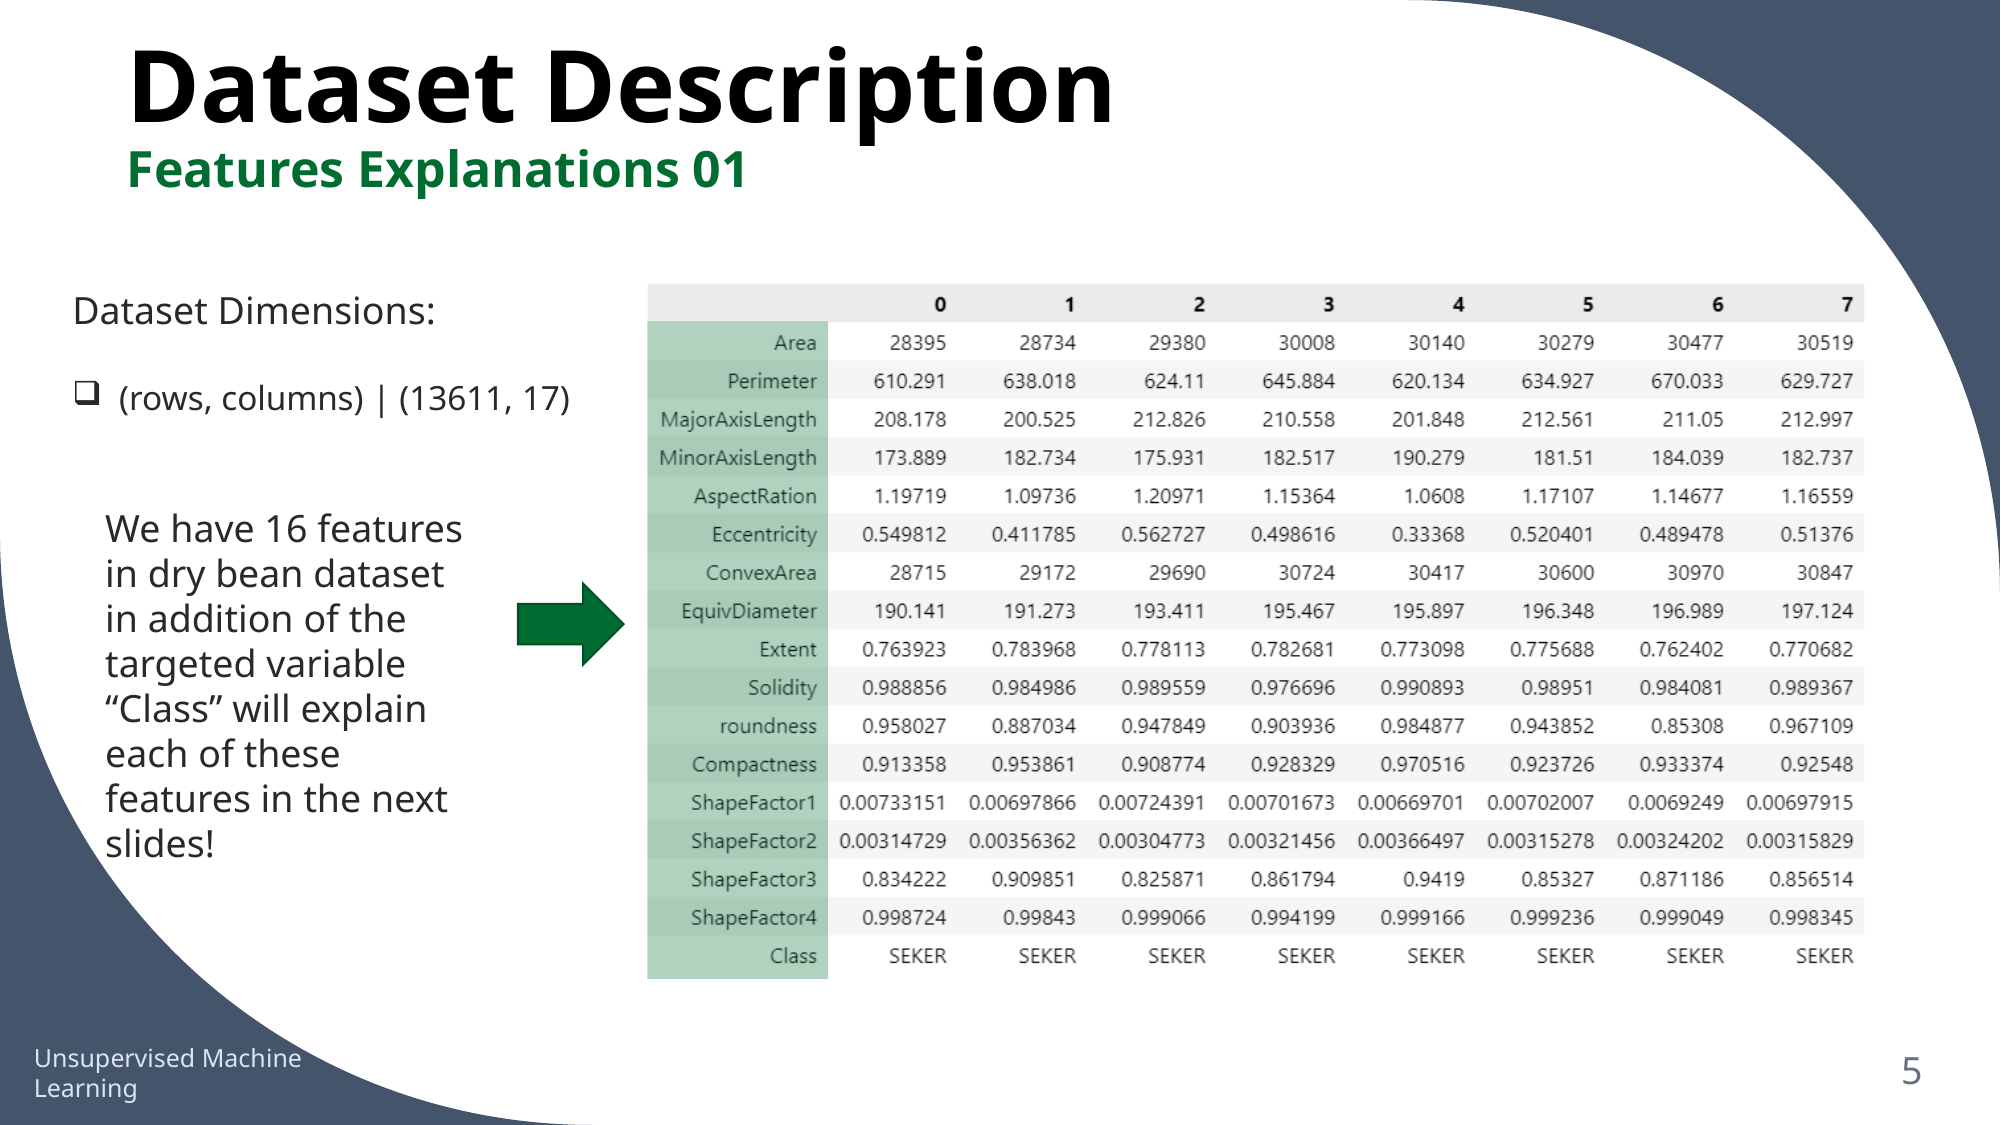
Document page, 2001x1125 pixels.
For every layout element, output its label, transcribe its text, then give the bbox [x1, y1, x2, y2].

title Dataset Description Features Explanations 01 [111, 0, 1716, 206]
picture [647, 280, 1868, 979]
text_box [516, 581, 626, 668]
text_box Dataset Dimensions: (rows, columns) | (13611, 17) [57, 280, 587, 515]
slide_number 5 [1665, 1042, 1938, 1103]
text_box We have 16 features in dry bean dataset in addition of the targeted variable “Class” will explain each of these features in the next slides! [90, 515, 488, 873]
slide_number Unsupervised Machine Learning [19, 1042, 385, 1103]
